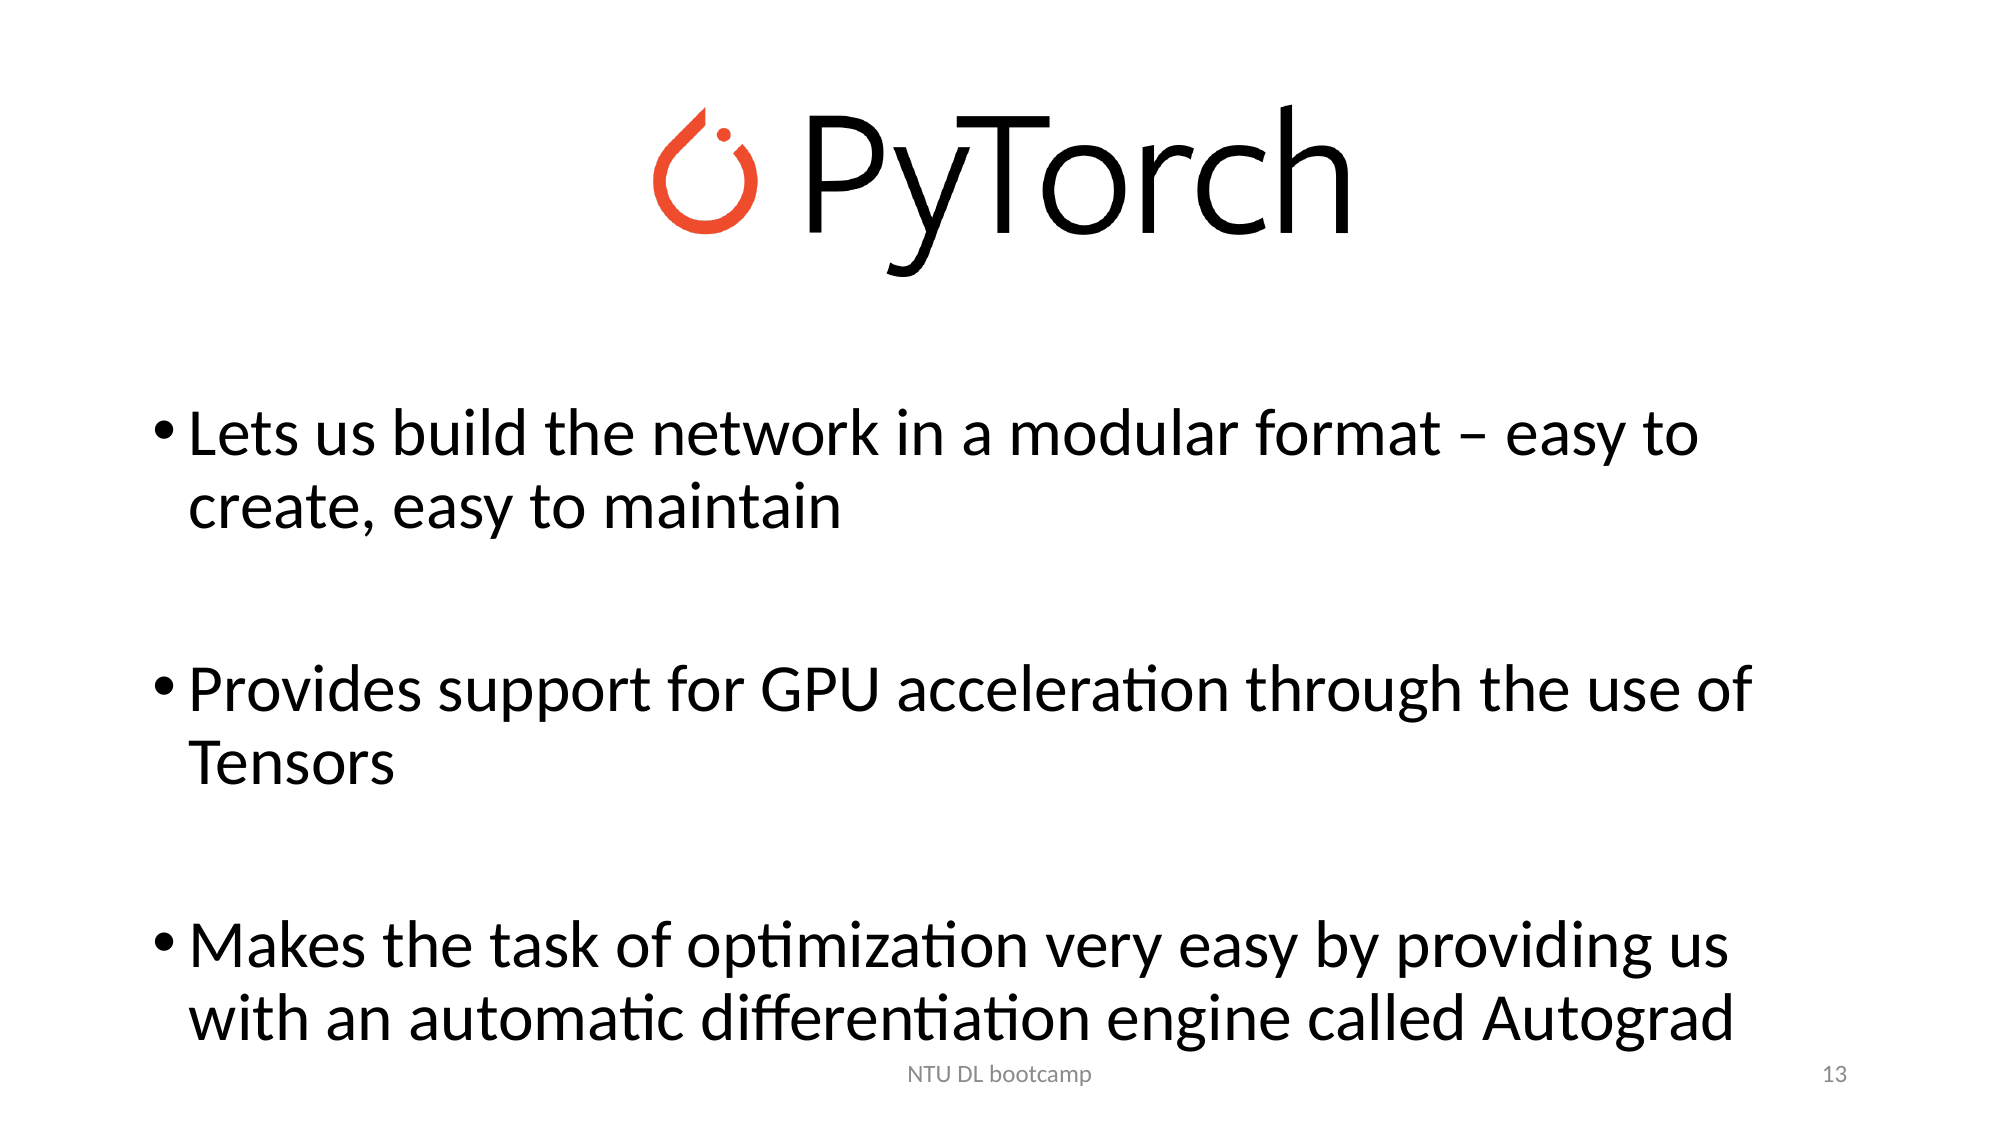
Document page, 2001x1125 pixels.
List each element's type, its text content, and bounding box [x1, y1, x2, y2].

text_box Lets us build the network in a modular format – easy to create, easy to maintain Provides support for GPU acceleration through the use of Tensors Makes the task of optimization very easy by providing us with an automatic differentiation engine called Autograd [137, 389, 1863, 1073]
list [652, 103, 1348, 277]
slide_number 13 [1412, 1073, 1863, 1103]
footer NTU DL bootcamp [662, 1073, 1338, 1103]
